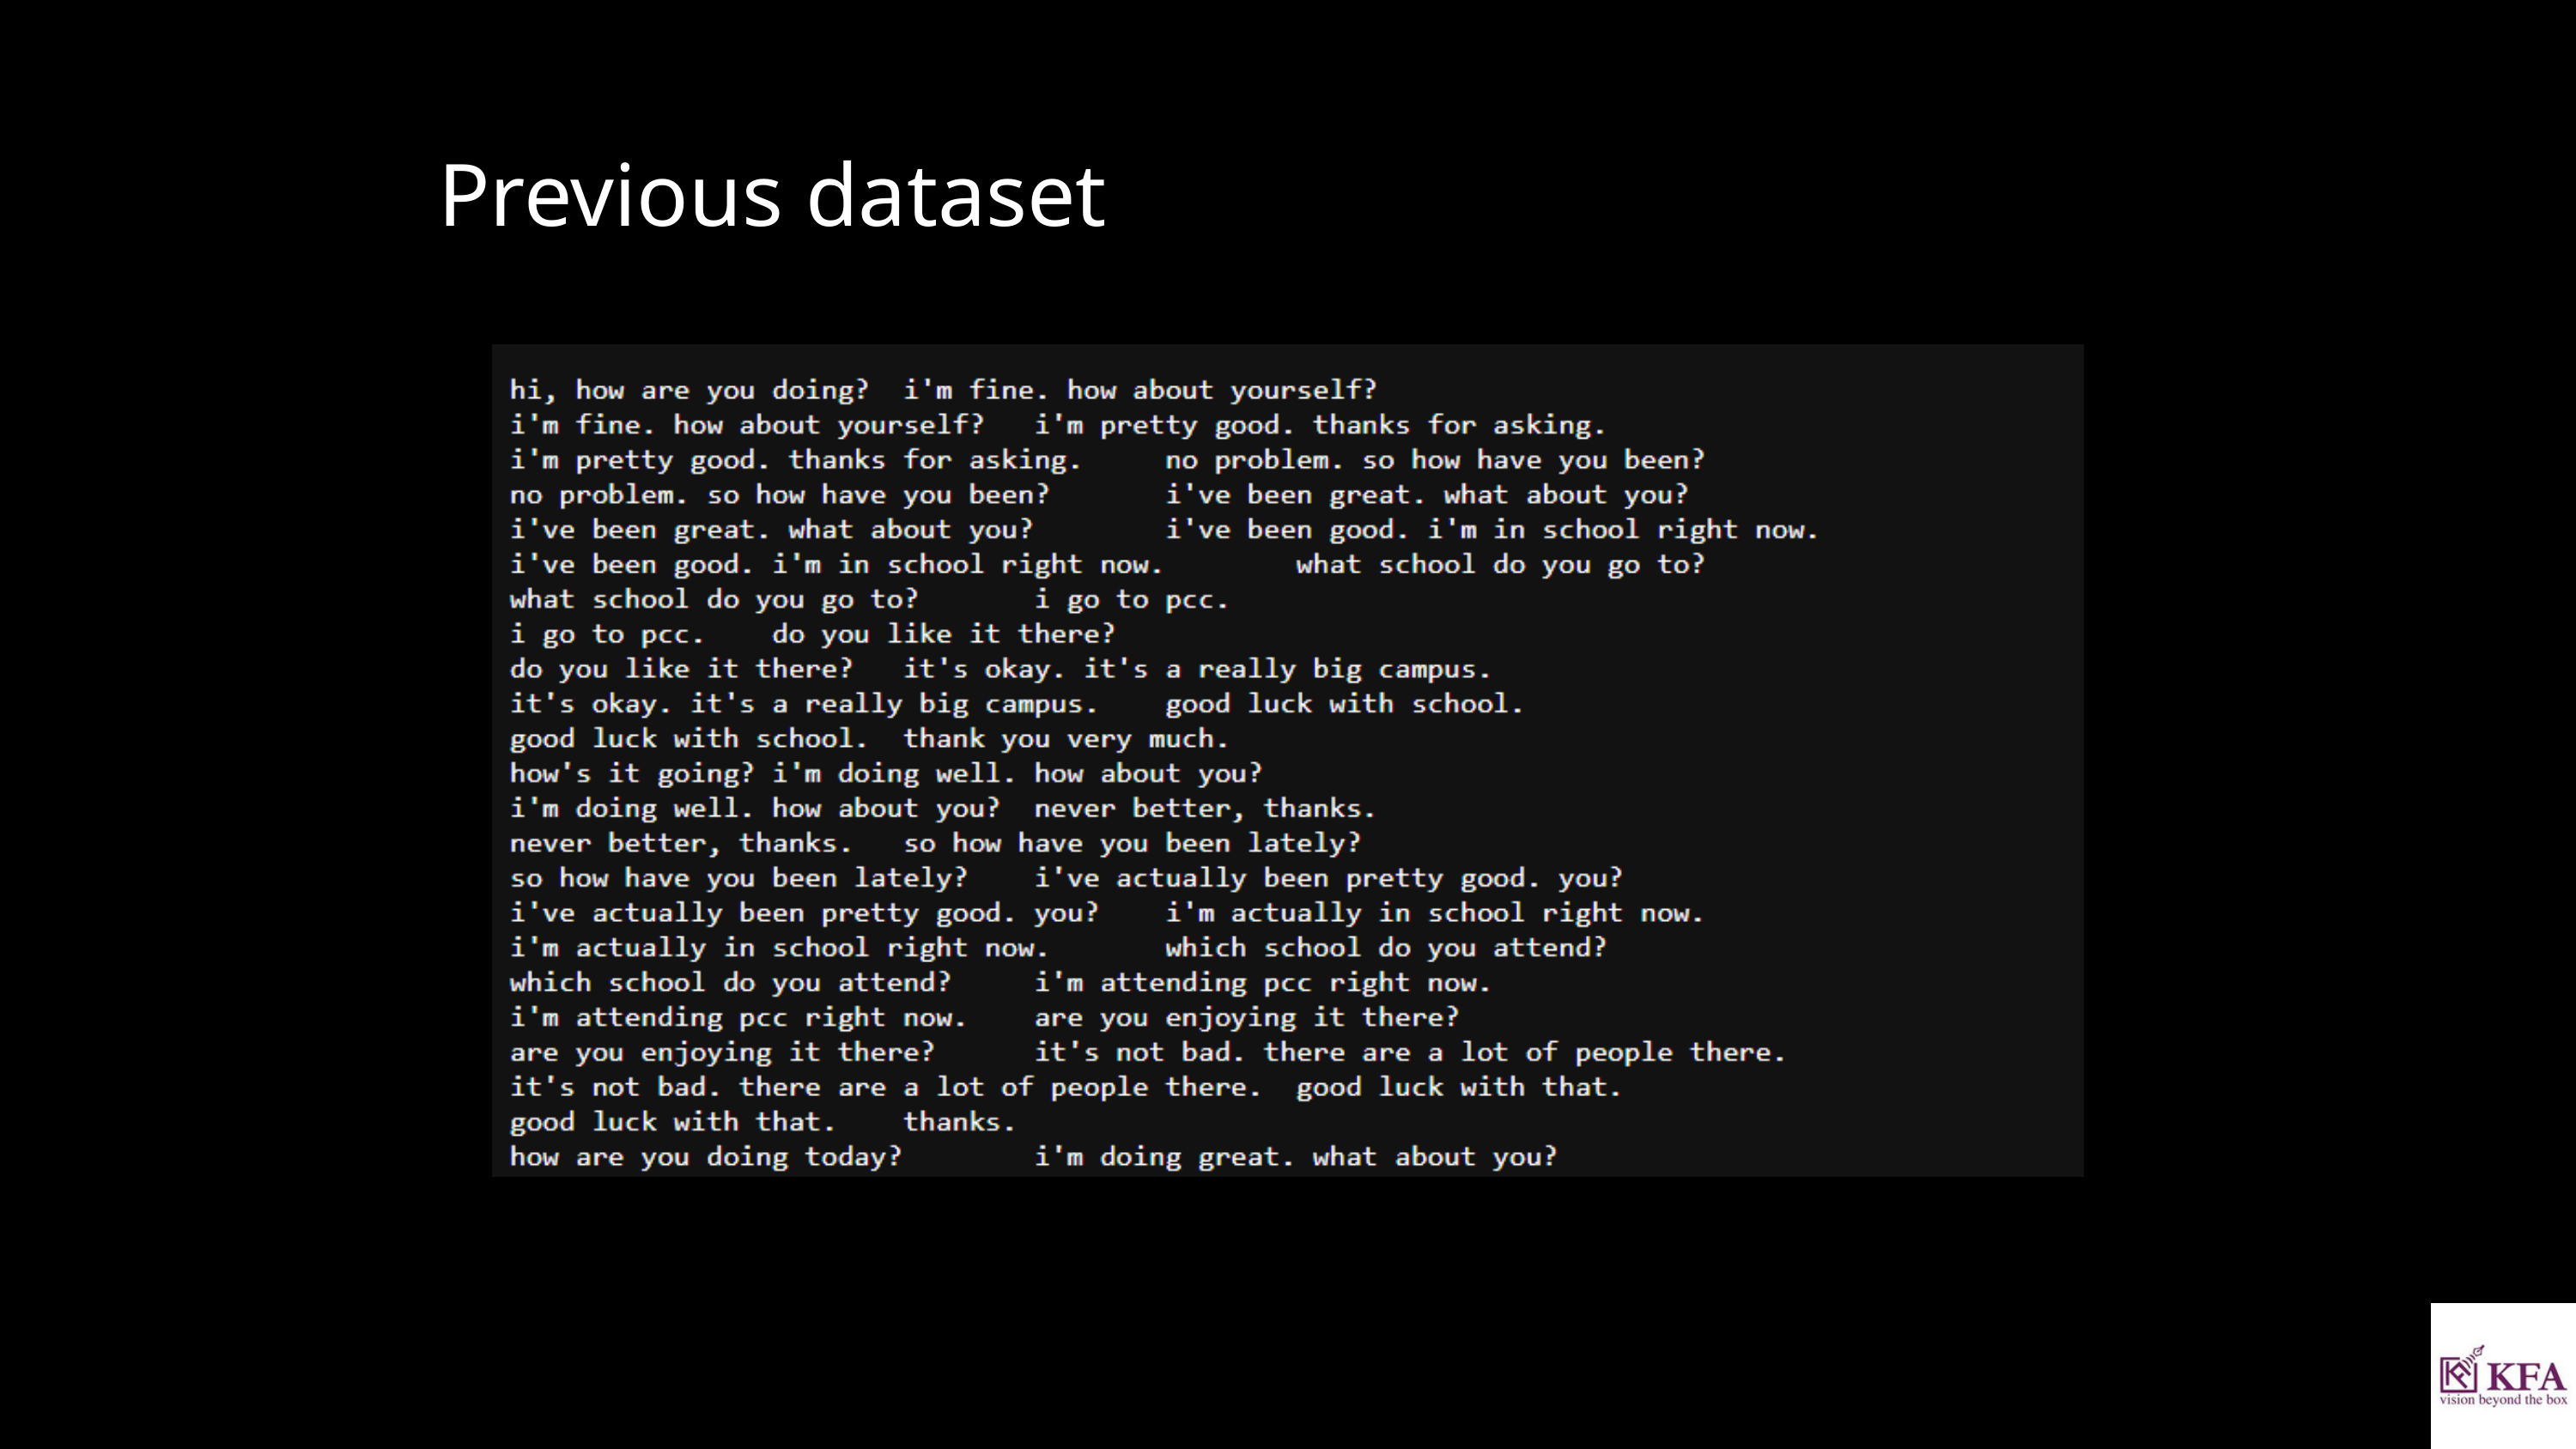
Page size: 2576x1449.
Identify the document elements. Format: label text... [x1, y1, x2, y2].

text_box Previous dataset [144, 123, 1400, 365]
text_box [492, 344, 2084, 1177]
text_box [2431, 1303, 2576, 1449]
